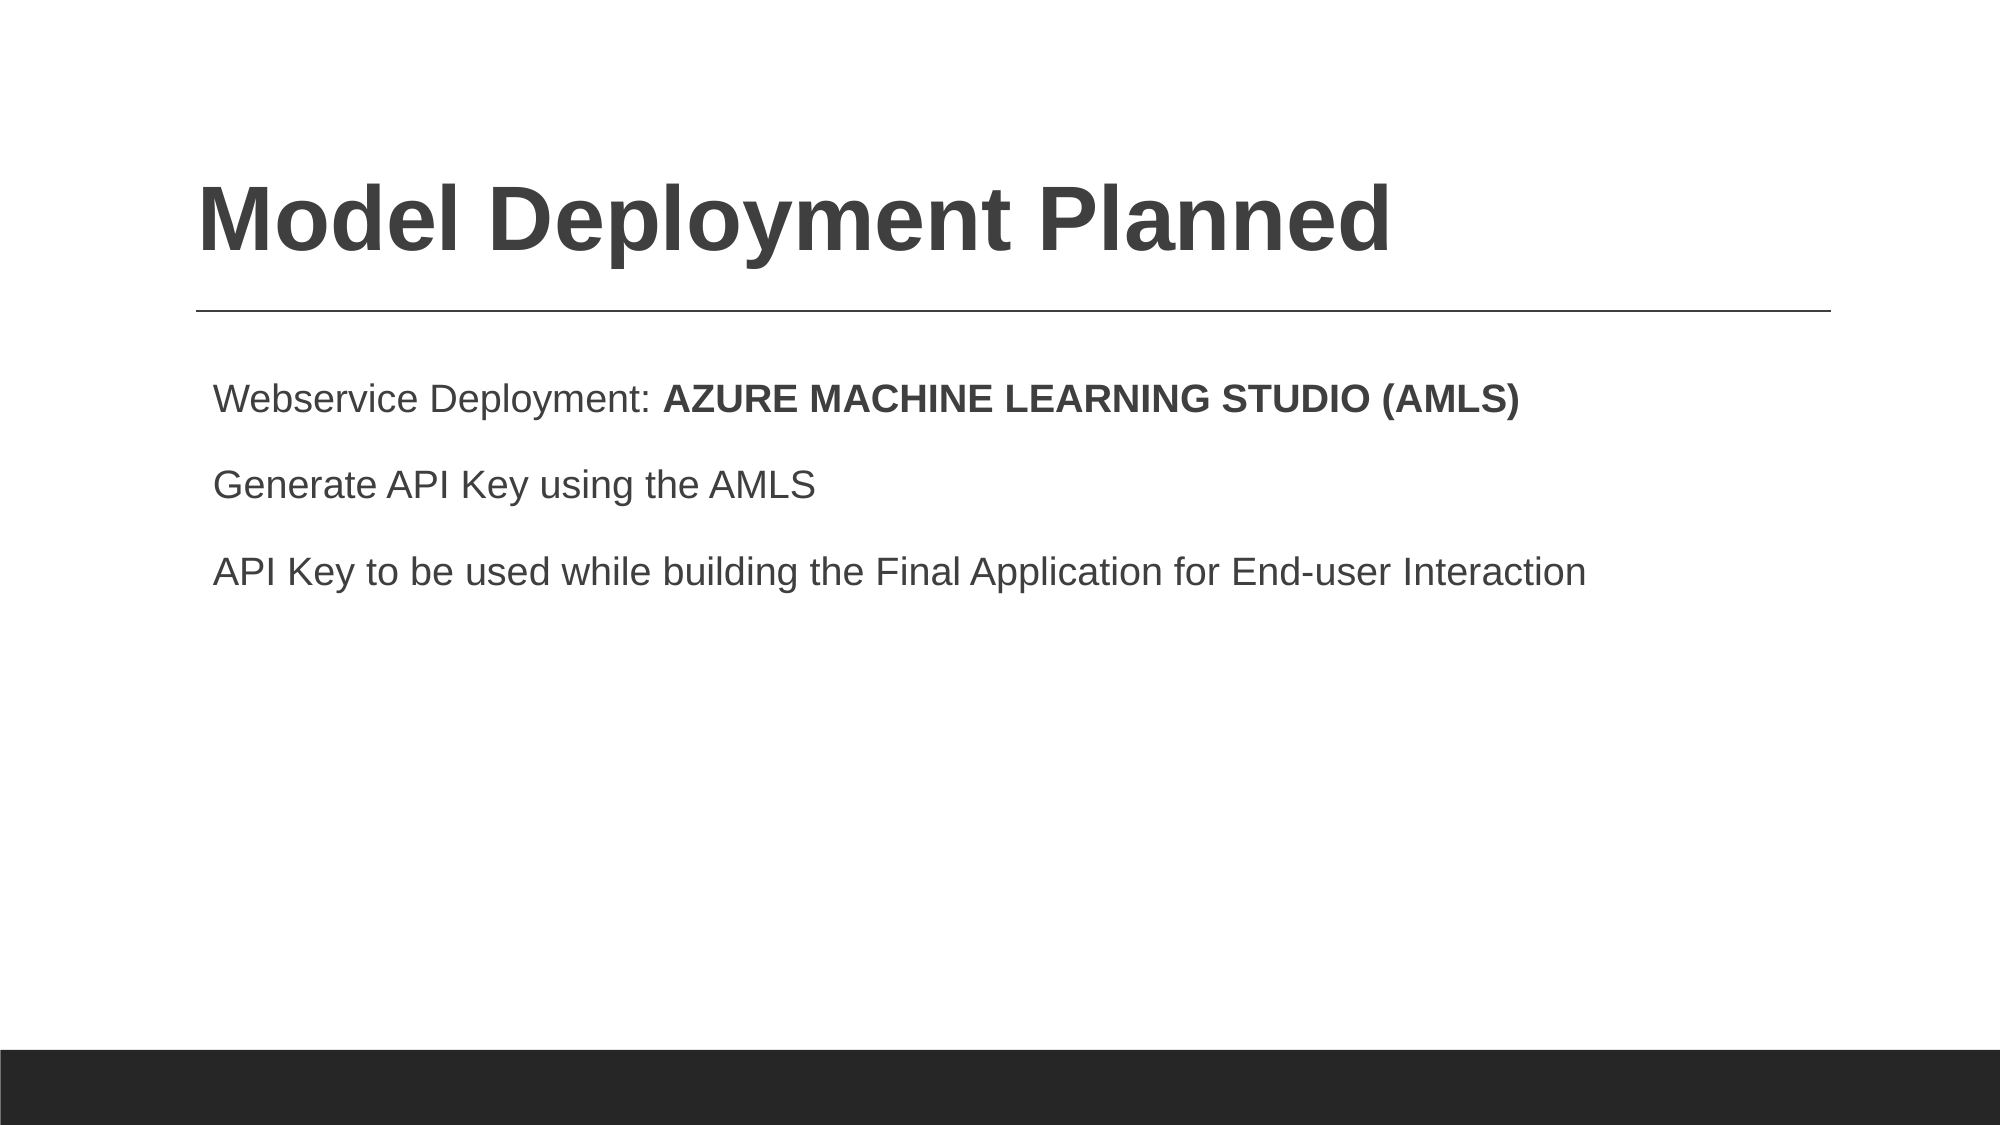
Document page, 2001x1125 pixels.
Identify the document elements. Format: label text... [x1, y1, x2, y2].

list Webservice Deployment: AZURE MACHINE LEARNING STUDIO (AMLS) Generate API Key using the AMLS API Key to be used while building the Final Application for End-user Interaction [180, 345, 1830, 963]
title Model Deployment Planned [180, 47, 1830, 285]
